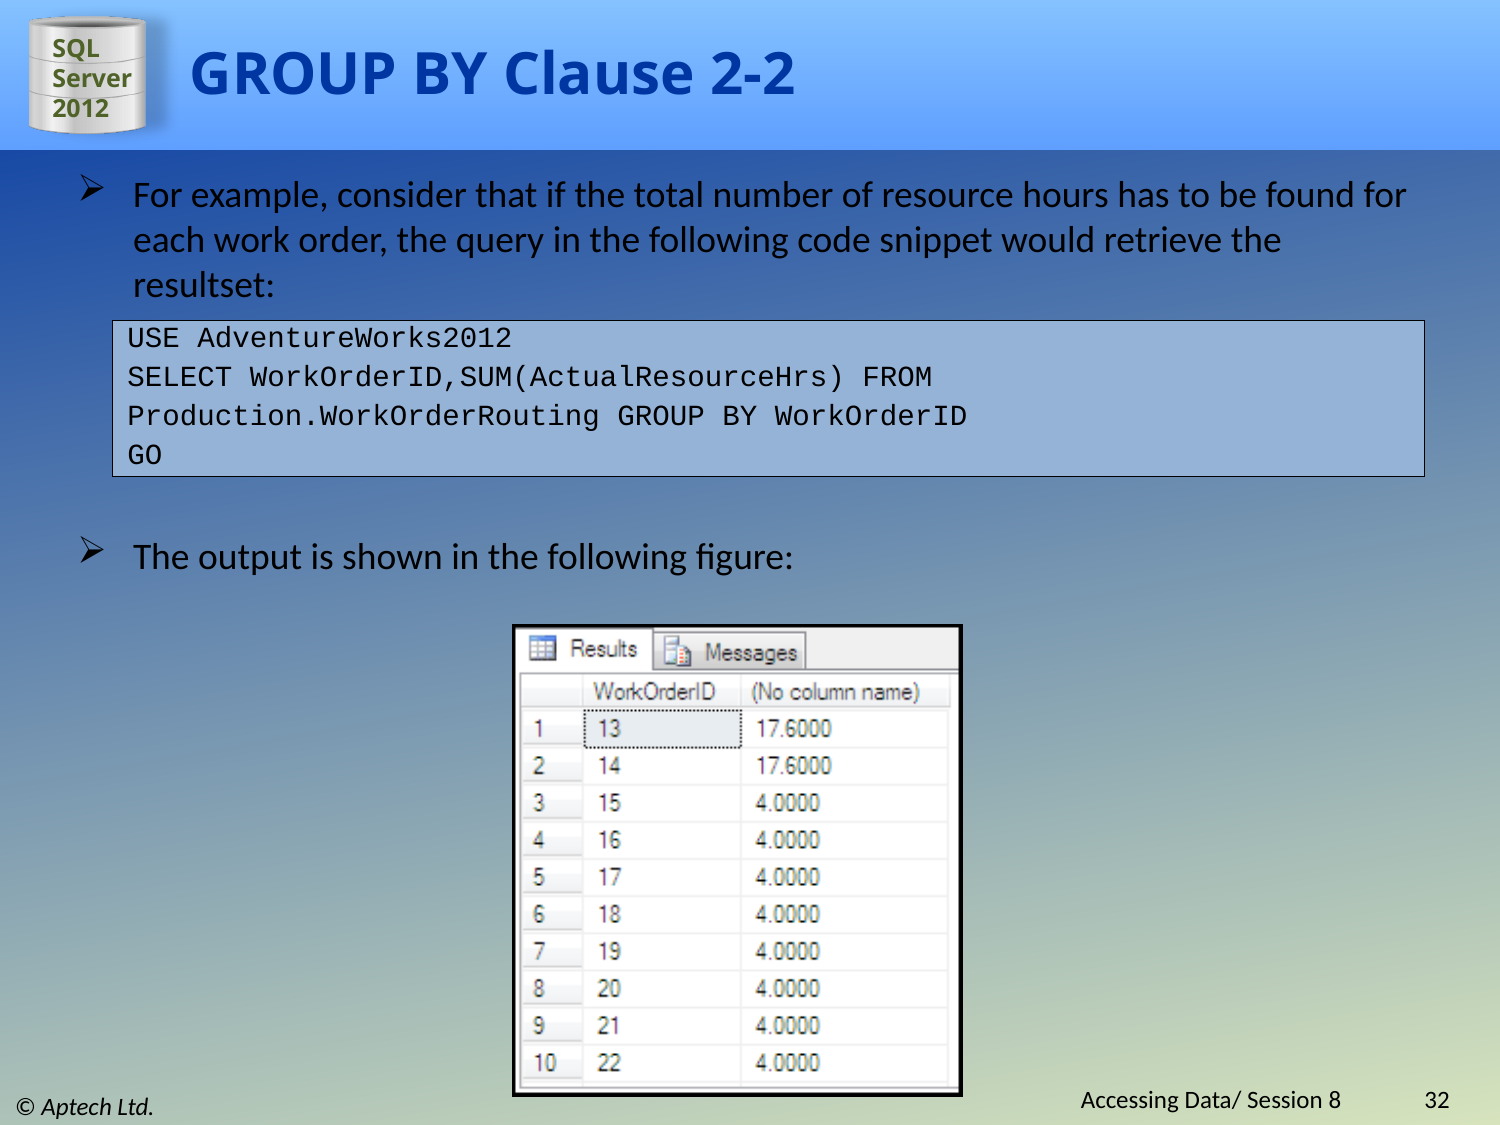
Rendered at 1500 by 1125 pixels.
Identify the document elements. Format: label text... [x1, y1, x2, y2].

slide_number 32 [1363, 1084, 1465, 1113]
text_box USE AdventureWorks2012 SELECT WorkOrderID,SUM(ActualResourceHrs) FROM Production.WorkOrderRouting GROUP BY WorkOrderID GO [112, 320, 1425, 477]
title GROUP BY Clause 2-2 [174, 37, 1426, 106]
picture [24, 0, 150, 150]
footer Accessing Data/ Session 8 [375, 1084, 1363, 1113]
picture [512, 624, 963, 1097]
text_box The output is shown in the following figure: [62, 524, 1438, 585]
text_box For example, consider that if the total number of resource hours has to be found for each work order, the query in the following code snippet would retrieve the resultset: [62, 162, 1438, 313]
